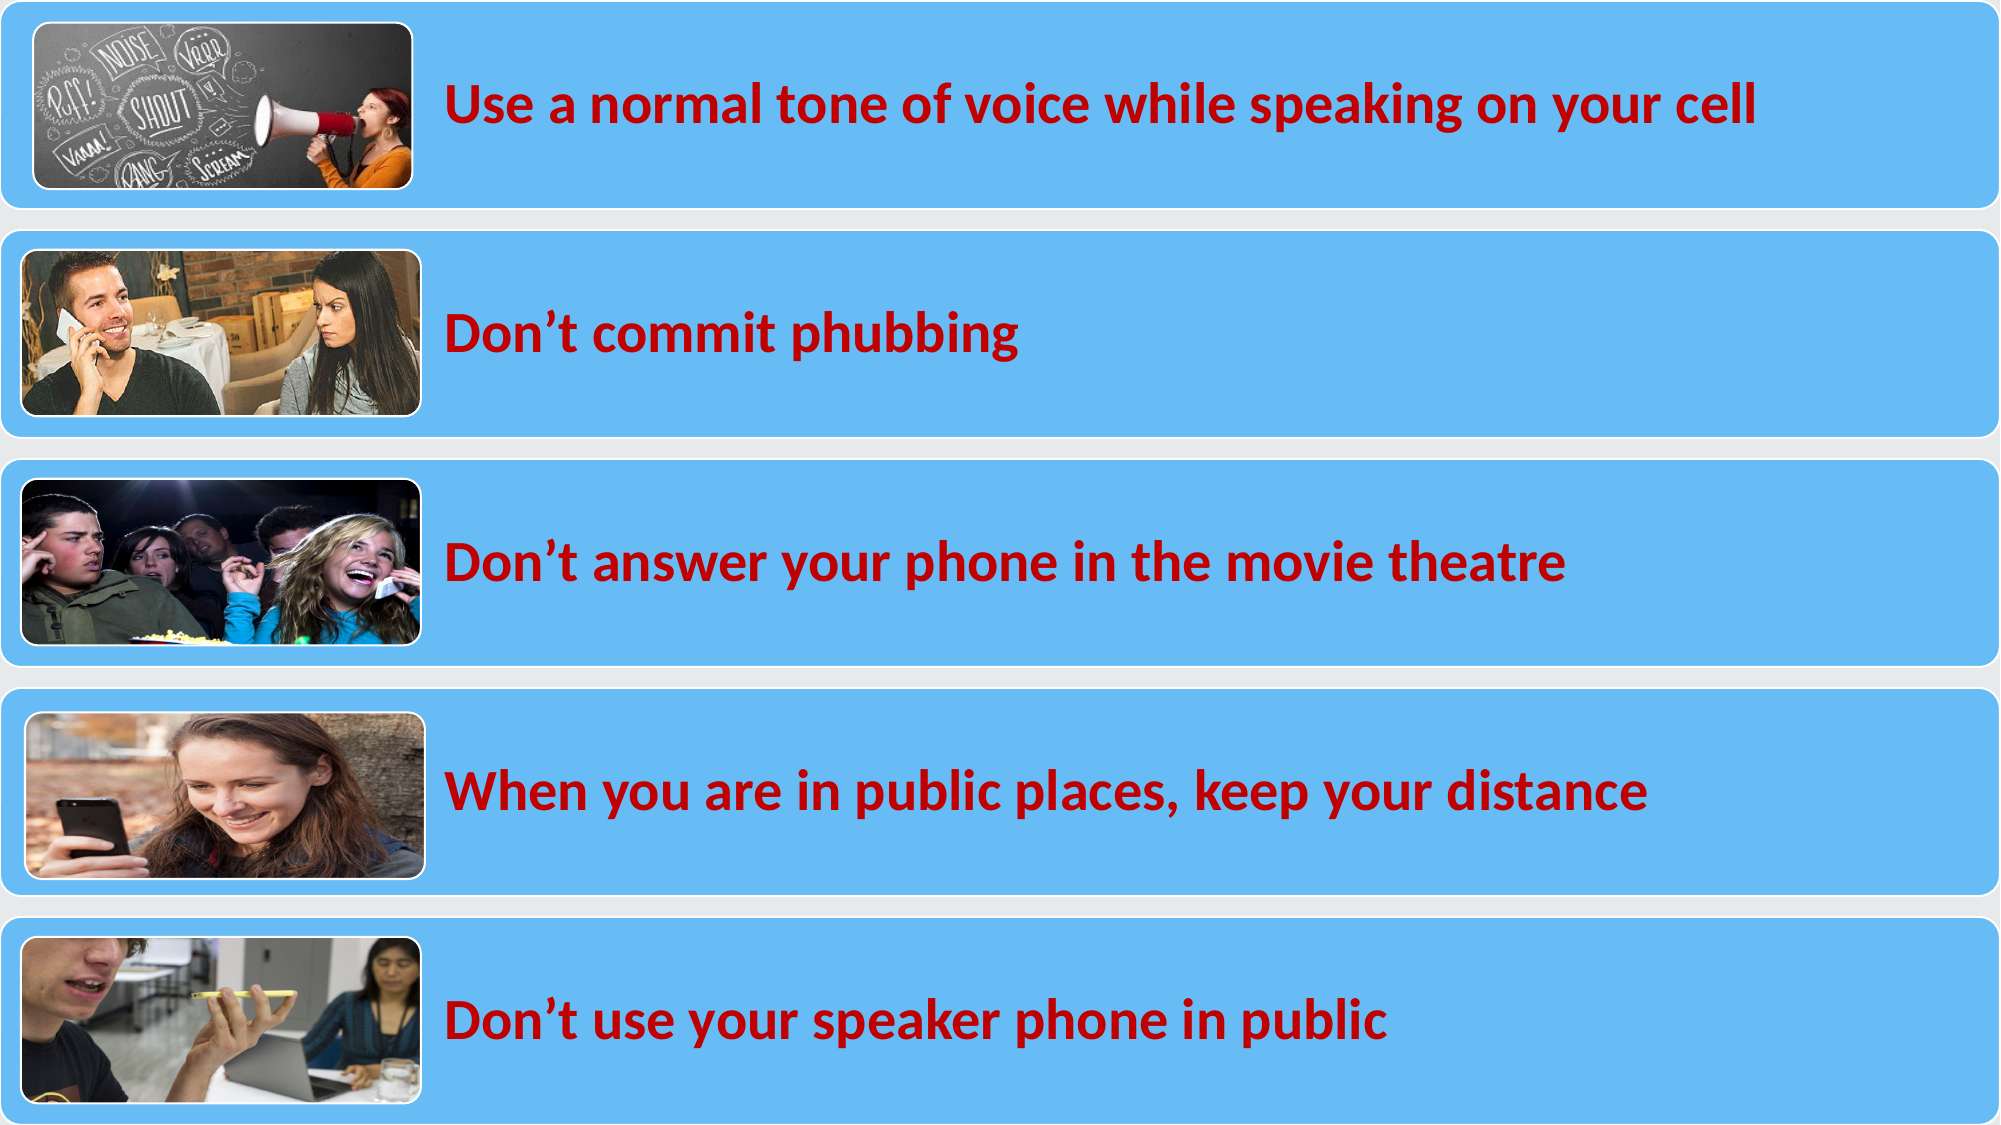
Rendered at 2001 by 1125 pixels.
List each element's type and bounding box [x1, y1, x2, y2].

text_box [0, 0, 2000, 1125]
